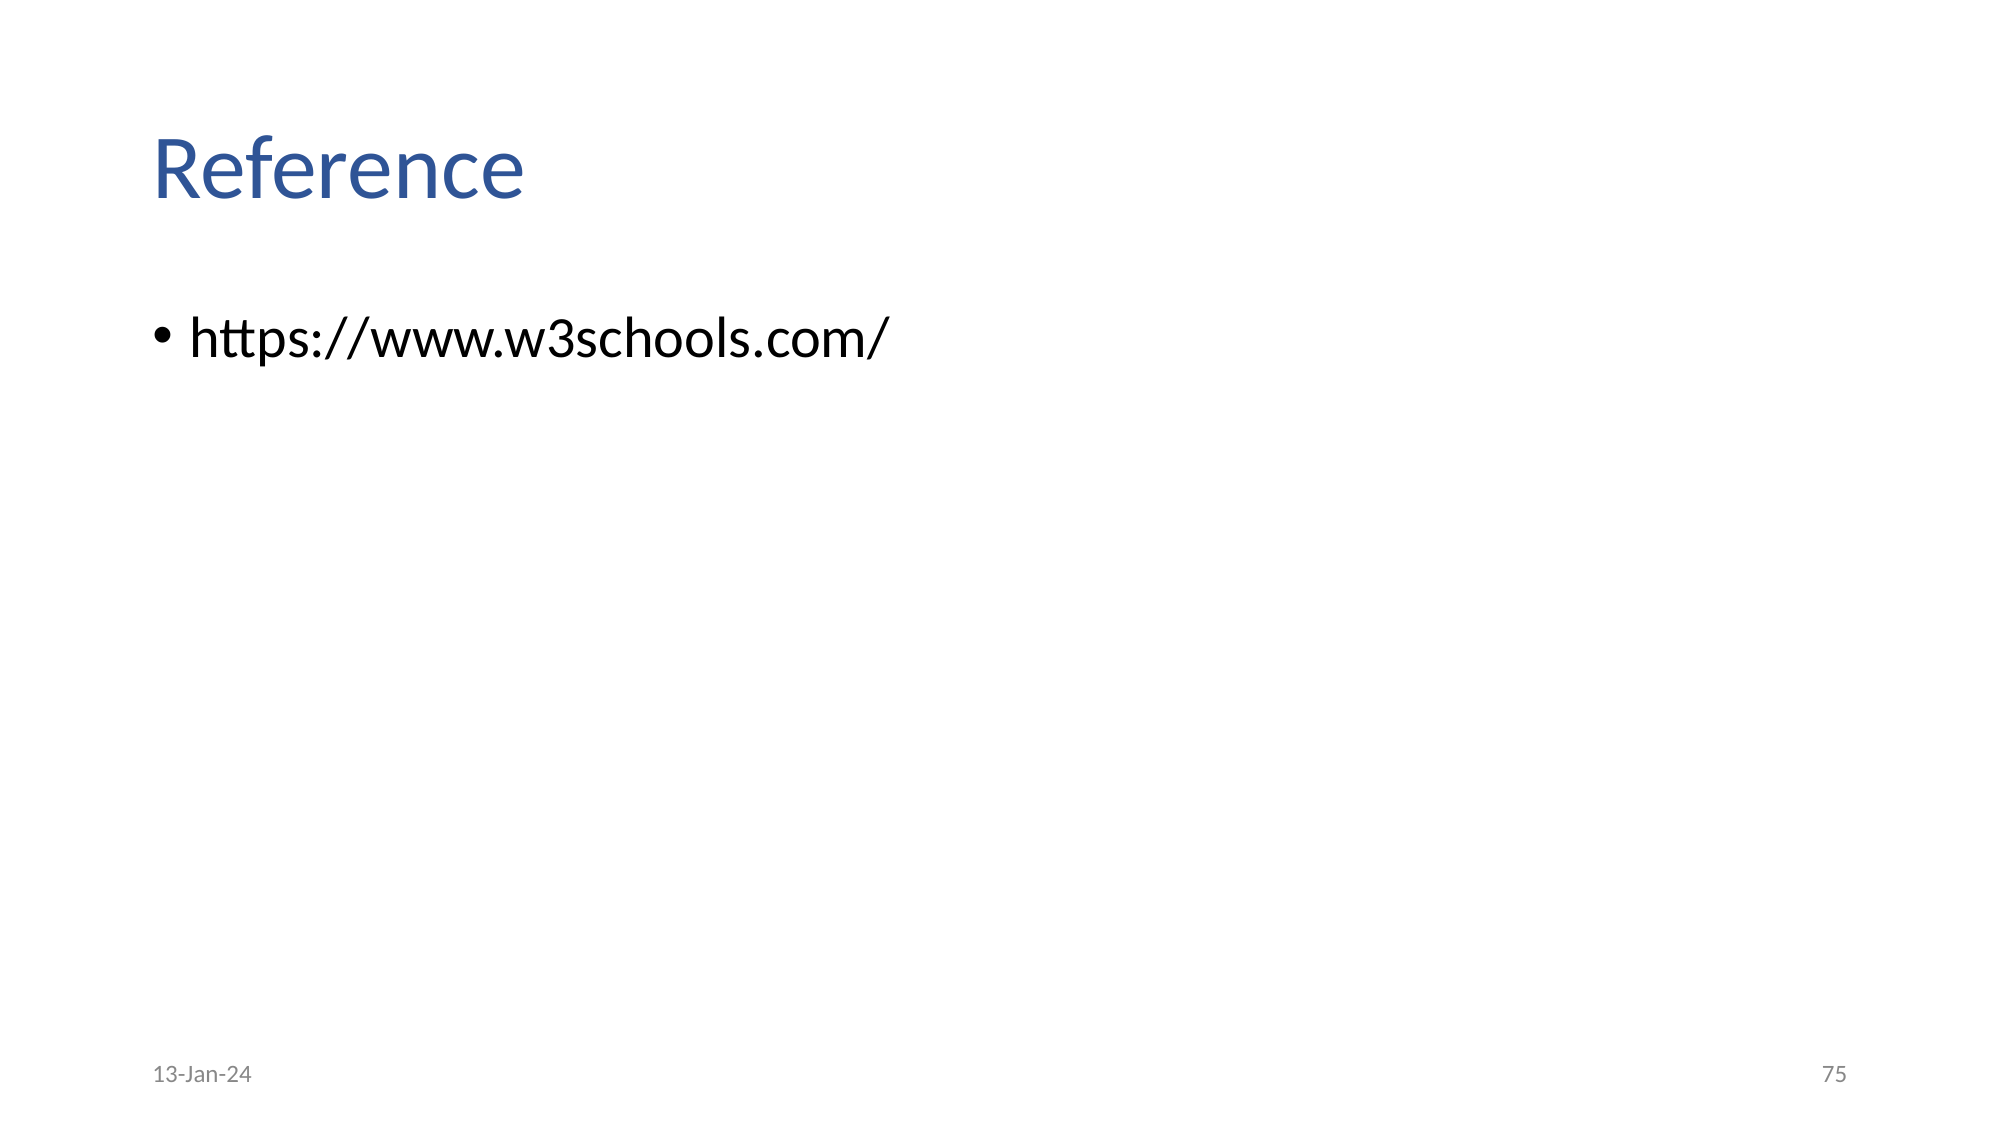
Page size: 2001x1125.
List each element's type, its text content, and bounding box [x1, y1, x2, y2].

list https://www.w3schools.com/ [137, 299, 1863, 1014]
slide_number 13-Jan-24 [137, 1042, 588, 1103]
title Reference [137, 59, 1863, 278]
slide_number ‹#› [1412, 1042, 1863, 1103]
